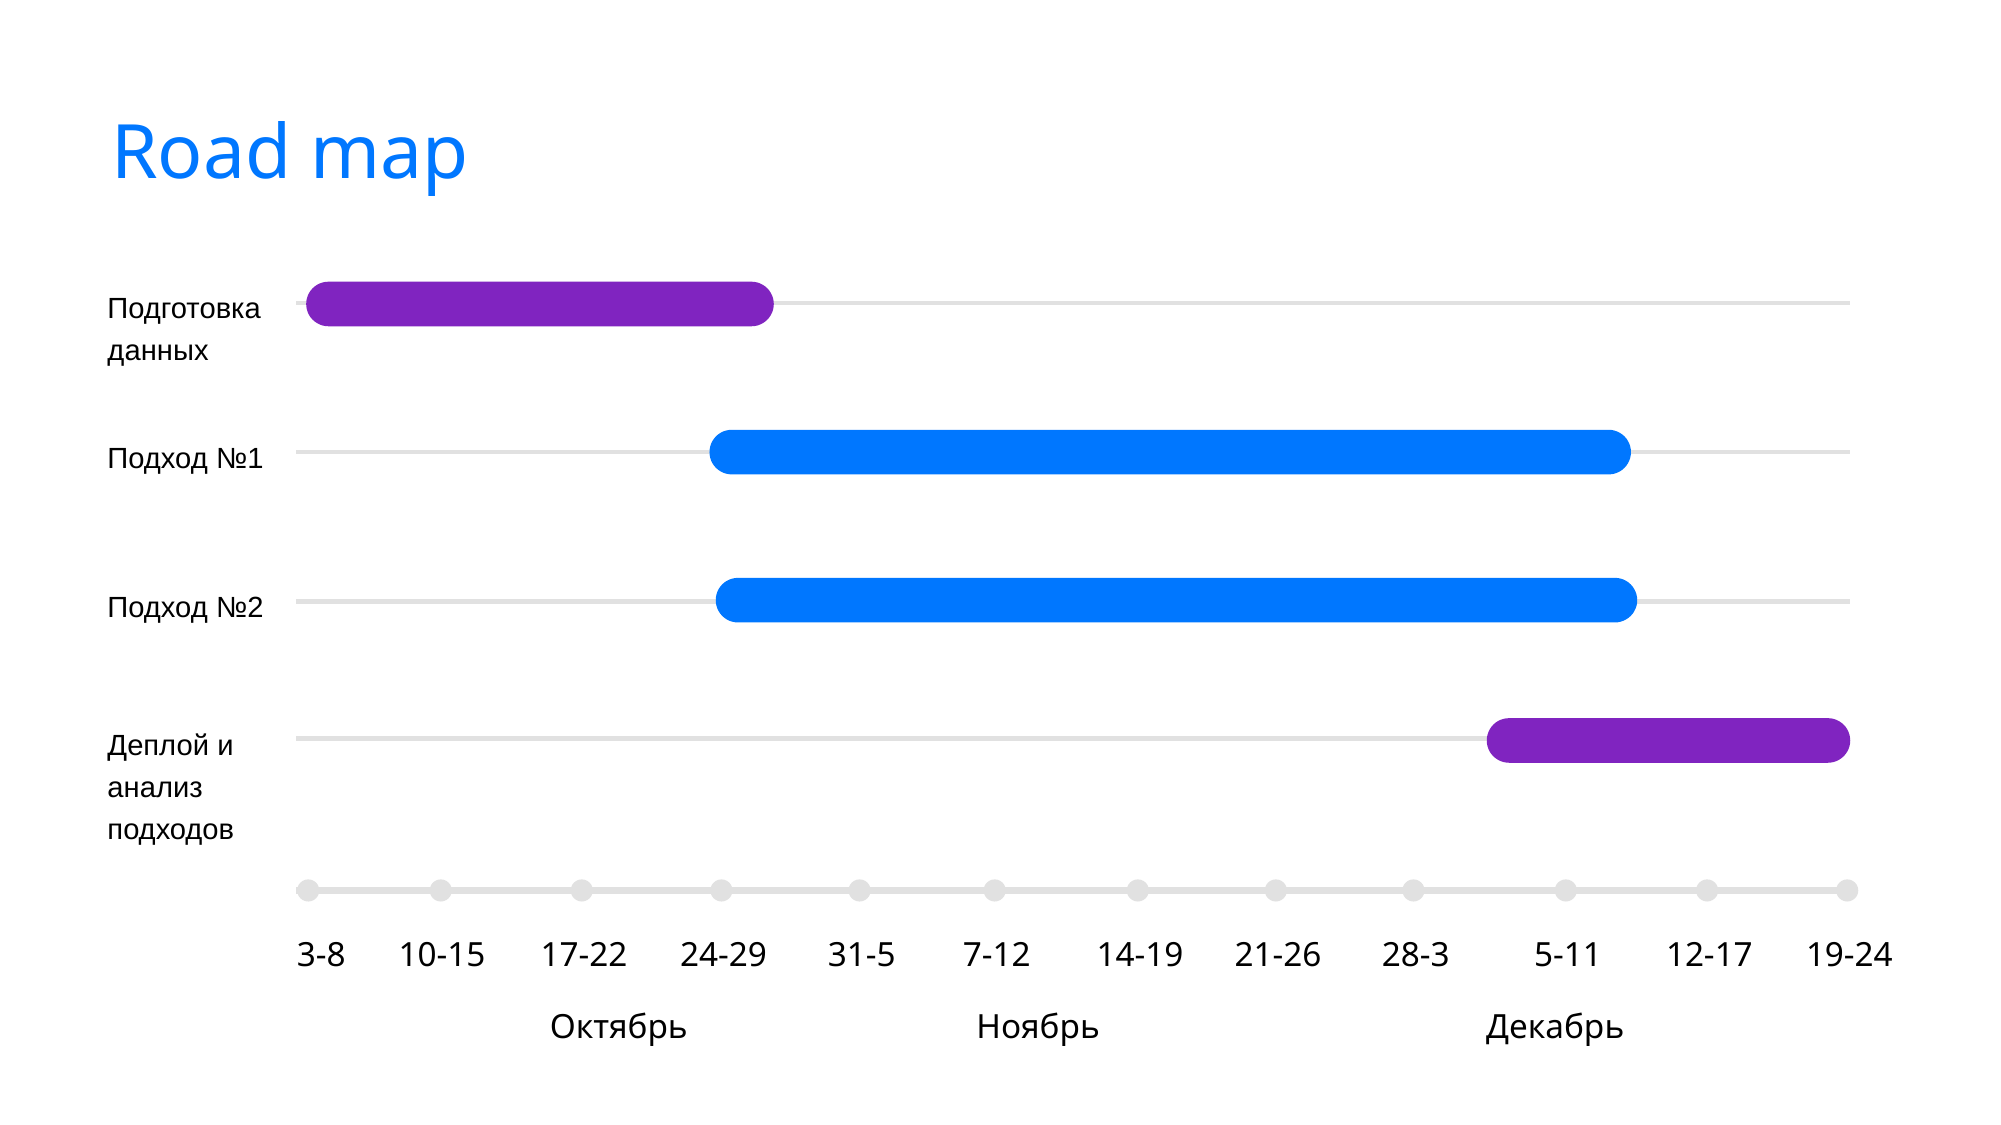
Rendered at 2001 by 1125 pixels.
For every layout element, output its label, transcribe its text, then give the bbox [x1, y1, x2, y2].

text_box Ноябрь [903, 991, 1174, 1051]
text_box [1792, 879, 1906, 973]
text_box Декабрь [1420, 991, 1691, 1051]
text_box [1083, 879, 1197, 973]
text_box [940, 879, 1054, 973]
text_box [101, 276, 1851, 973]
text_box Октябрь [483, 991, 755, 1051]
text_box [1359, 879, 1473, 973]
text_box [1652, 879, 1766, 973]
title Road map [111, 113, 1892, 220]
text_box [1511, 879, 1625, 973]
